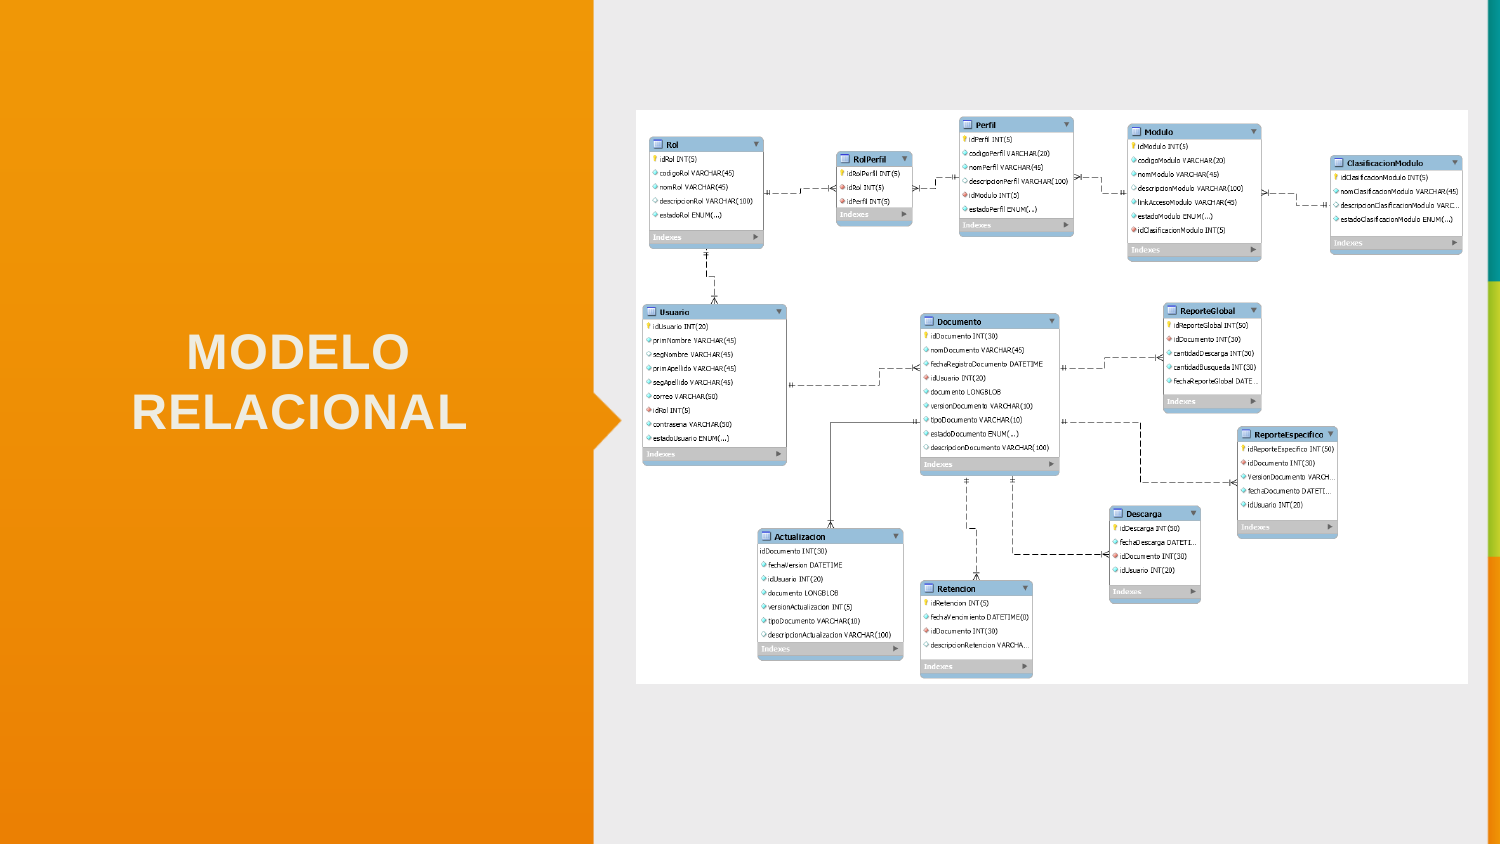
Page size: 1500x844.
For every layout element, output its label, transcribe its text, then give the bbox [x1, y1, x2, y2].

picture [0, 0, 1500, 844]
text_box MODELO RELACIONAL [49, 311, 550, 525]
